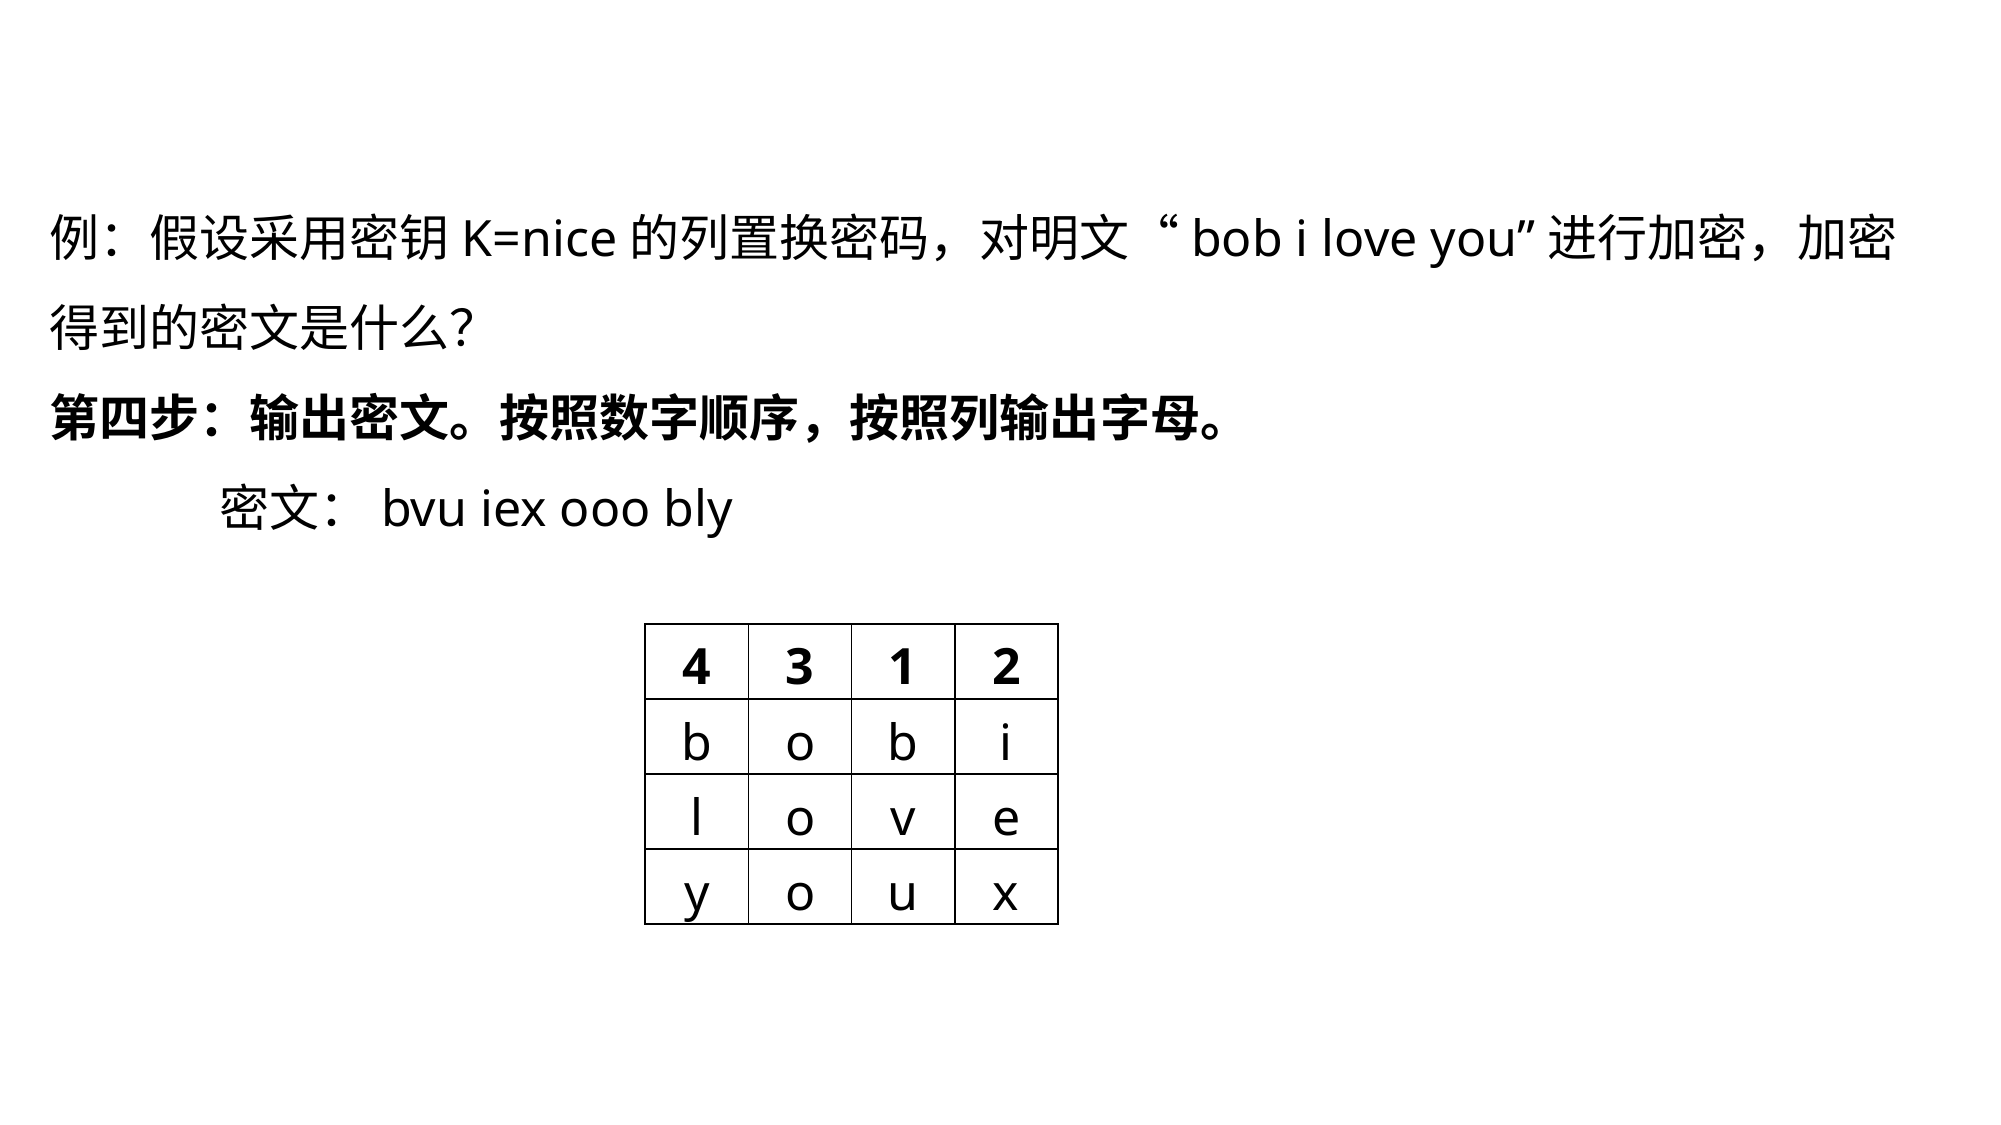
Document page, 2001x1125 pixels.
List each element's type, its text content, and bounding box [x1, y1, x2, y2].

table_cell b [852, 700, 954, 773]
table_cell x [956, 850, 1057, 923]
table_cell l [646, 775, 748, 848]
table_cell e [956, 775, 1057, 848]
table_cell o [749, 700, 851, 773]
table_cell v [852, 775, 954, 848]
table_cell o [749, 850, 851, 923]
table_cell i [956, 700, 1057, 773]
table_cell u [852, 850, 954, 923]
table_header 1 [852, 625, 954, 698]
table_header 3 [749, 625, 851, 698]
text_box 例：假设采用密钥K=nice的列置换密码，对明文“bob i love you”进行加密，加密得到的密文是什么？ 第四步：输出密文。按照数字顺序，按照列输出字母。 密文：bvu iex ooo bly [34, 169, 1956, 544]
table_cell y [646, 850, 748, 923]
table_header 4 [646, 625, 748, 698]
table_cell b [646, 700, 748, 773]
table_cell o [749, 775, 851, 848]
table_header 2 [956, 625, 1057, 698]
